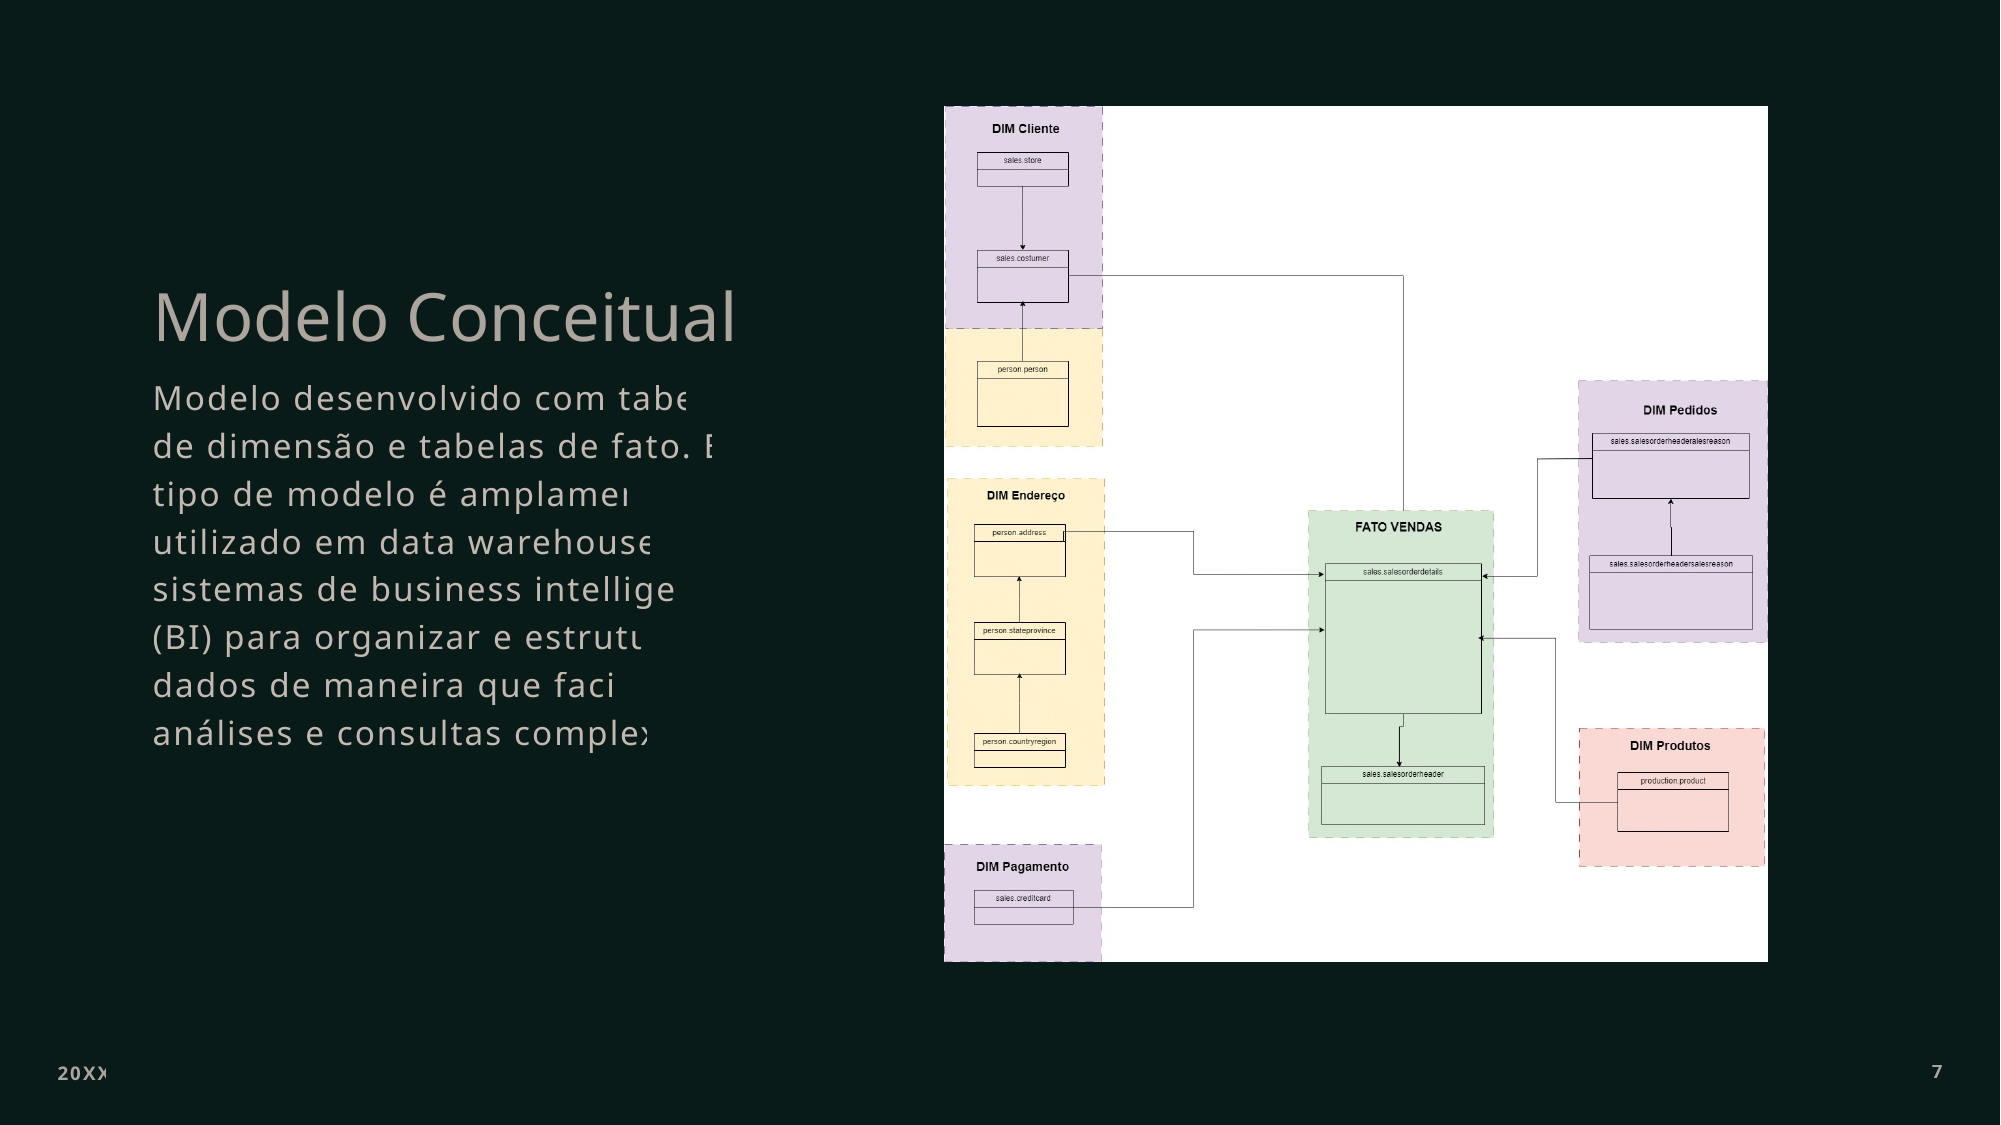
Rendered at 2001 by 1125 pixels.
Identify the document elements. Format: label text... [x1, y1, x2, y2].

slide_number 7 [1725, 1042, 1958, 1103]
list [944, 106, 1768, 962]
slide_number 20XX [42, 1042, 588, 1103]
title Modelo Conceitual [137, 106, 805, 361]
list Modelo desenvolvido com tabelas de dimensão e tabelas de fato. Esse tipo de modelo é amplamente utilizado em data warehouses e sistemas de business intelligence (BI) para organizar e estruturar dados de maneira que facilite análises e consultas complexas. [137, 361, 805, 963]
